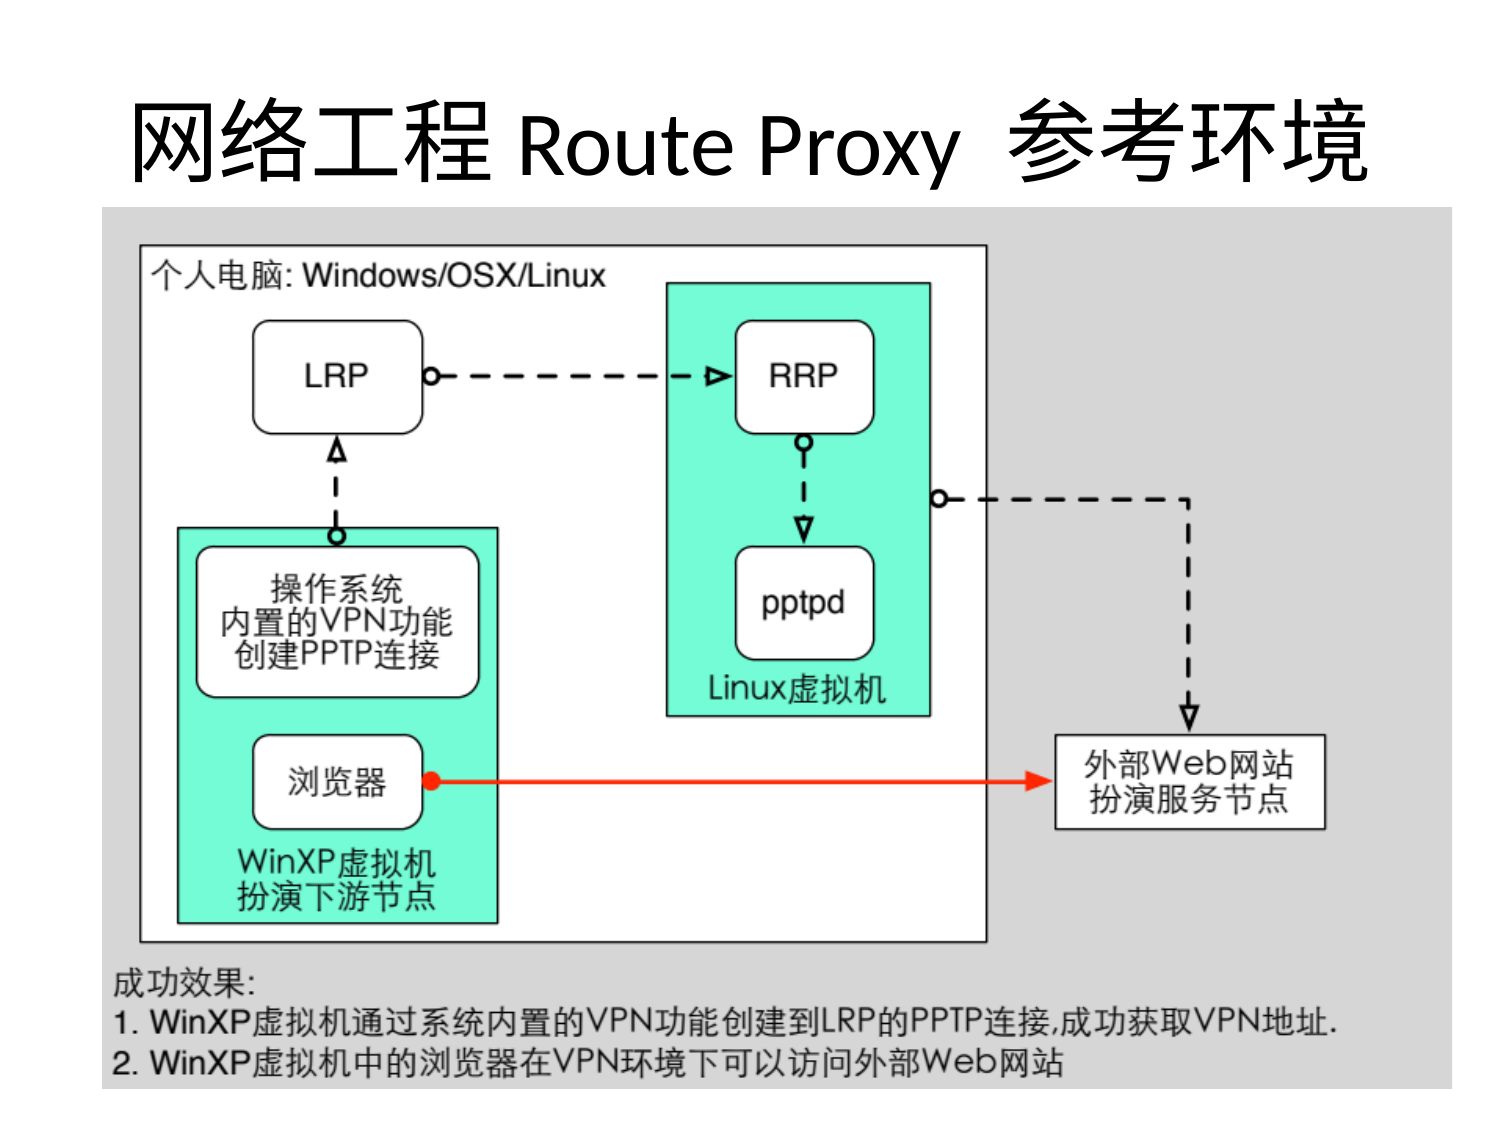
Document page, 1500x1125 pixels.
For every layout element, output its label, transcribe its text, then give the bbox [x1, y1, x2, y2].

title 网络工程Route Proxy 参考环境 [75, 45, 1425, 233]
picture [101, 206, 1453, 1089]
